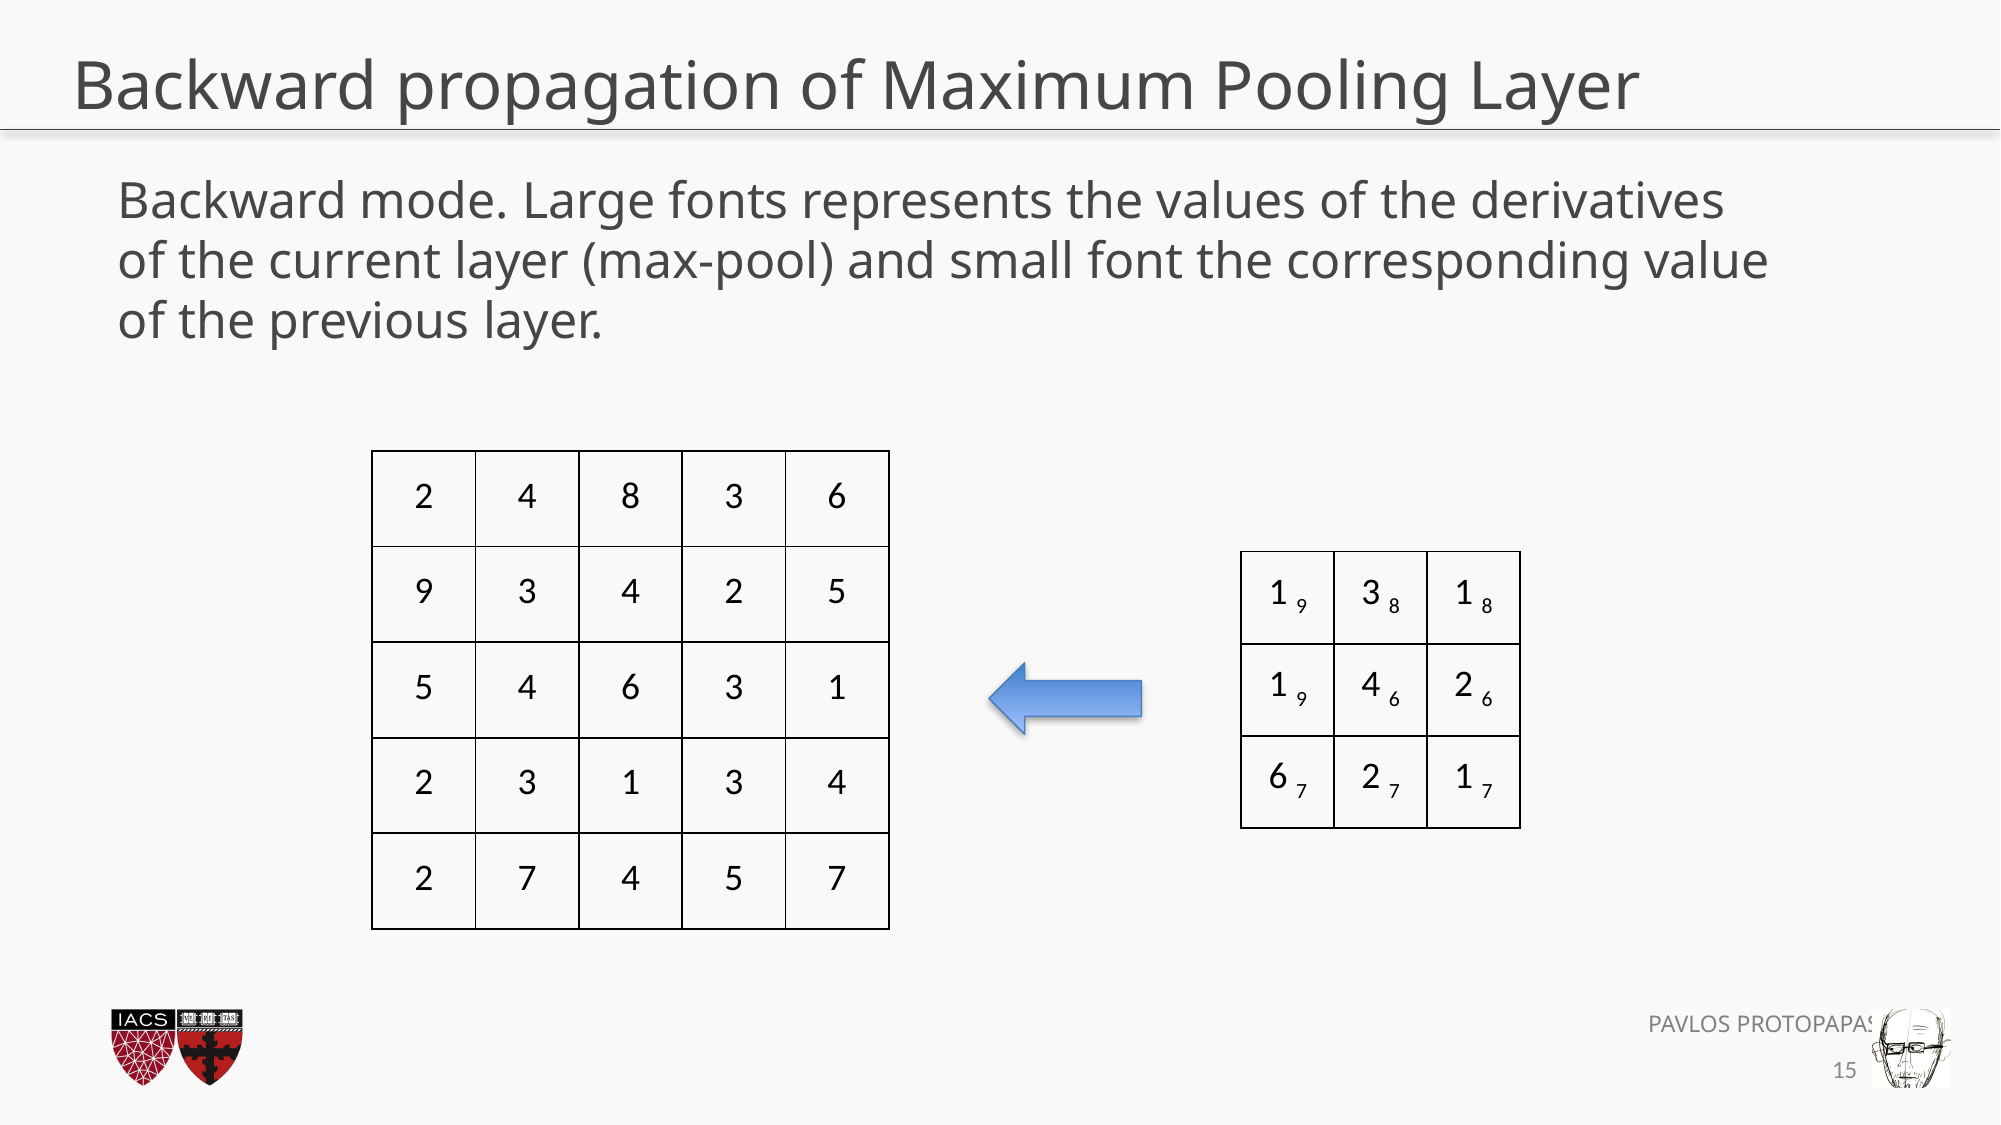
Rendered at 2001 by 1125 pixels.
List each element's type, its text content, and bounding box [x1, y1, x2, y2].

table_cell 1 9 [1242, 645, 1333, 735]
table_cell 3 [476, 739, 578, 832]
table_cell 2 6 [1428, 645, 1519, 735]
table_cell 2 [373, 739, 475, 832]
picture [1872, 1009, 1951, 1088]
table_cell 4 [476, 643, 578, 737]
table_cell 9 [373, 547, 475, 641]
table_cell 1 [786, 643, 888, 737]
table_cell 2 [373, 834, 475, 928]
table_cell 3 [683, 643, 785, 737]
table_header 3 8 [1335, 552, 1426, 643]
picture [109, 1009, 243, 1086]
table_cell 3 [476, 547, 578, 641]
table_cell 4 [786, 739, 888, 832]
table_header 1 8 [1428, 552, 1519, 643]
table_header 1 9 [1242, 552, 1333, 643]
title Backward propagation of Maximum Pooling Layer [57, 35, 1943, 162]
table_cell 6 7 [1242, 737, 1333, 827]
table_cell 5 [373, 643, 475, 737]
table_header 8 [580, 452, 681, 546]
text_box Backward mode. Large fonts represents the values of the derivatives of the current layer (max-pool) and small font the corresponding value of the previous layer. [103, 161, 1798, 296]
table_cell 4 6 [1335, 645, 1426, 735]
table_cell 2 7 [1335, 737, 1426, 827]
table_cell 3 [683, 739, 785, 832]
table_header 4 [476, 452, 578, 546]
table_cell 4 [580, 547, 681, 641]
table_cell 6 [580, 643, 681, 737]
table_cell 7 [786, 834, 888, 928]
table_cell 5 [786, 547, 888, 641]
table_cell 5 [683, 834, 785, 928]
table_cell 1 7 [1428, 737, 1519, 827]
table_header 2 [373, 452, 475, 546]
table_cell 4 [580, 834, 681, 928]
table_cell 2 [683, 547, 785, 641]
slide_number 15 [1405, 1038, 1873, 1099]
table_cell 1 [580, 739, 681, 832]
text_box [988, 662, 1143, 735]
table_header 3 [683, 452, 785, 546]
table_header 6 [786, 452, 888, 546]
table_cell 7 [476, 834, 578, 928]
